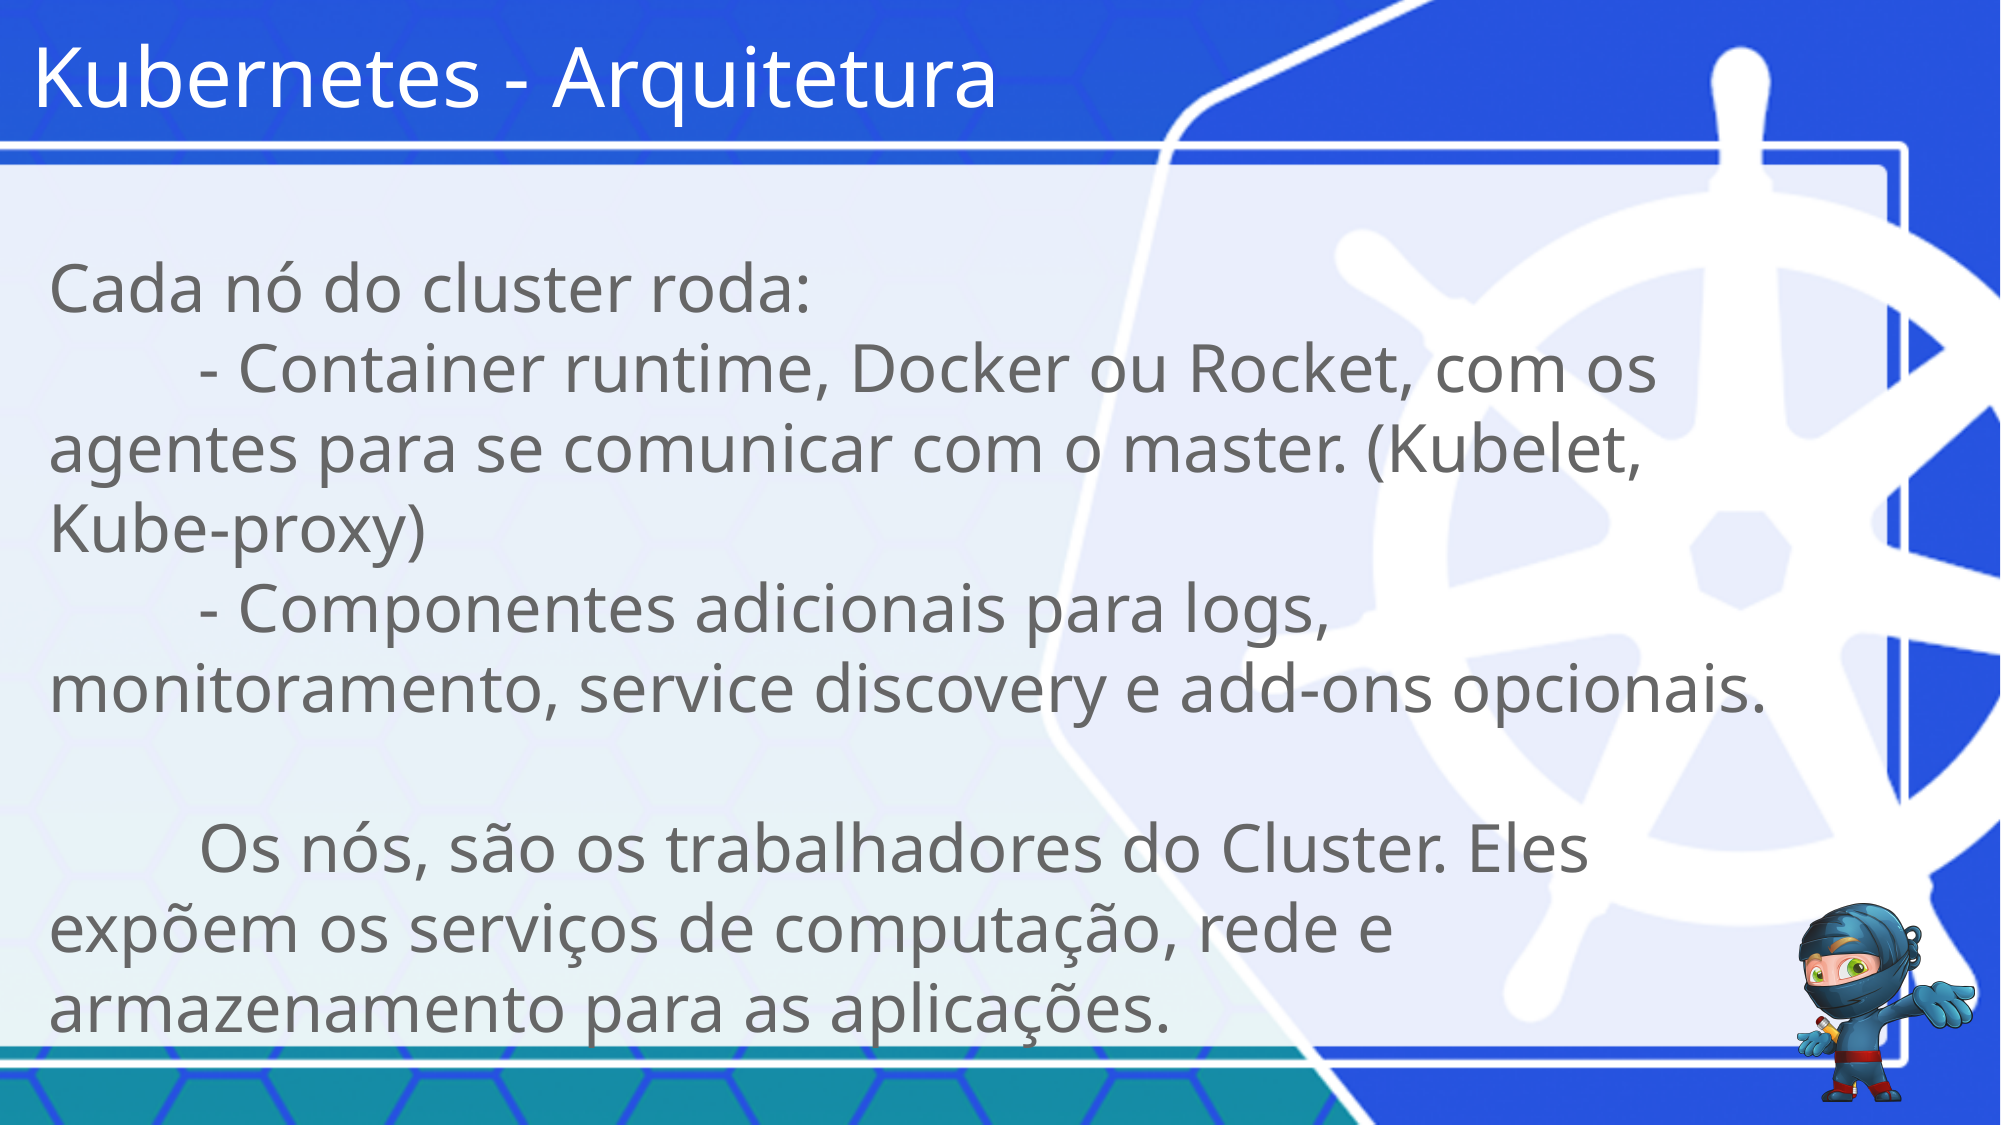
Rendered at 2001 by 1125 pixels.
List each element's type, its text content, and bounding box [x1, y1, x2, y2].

text_box Kubernetes - Arquitetura [16, 16, 1019, 132]
text_box Cada nó do cluster roda: - Container runtime, Docker ou Rocket, com os agentes para se comunicar com o master. (Kubelet, Kube-proxy) - Componentes adicionais para logs, monitoramento, service discovery e add-ons opcionais. Os nós, são os trabalhadores do Cluster. Eles expõem os serviços de computação, rede e armazenamento para as aplicações. [33, 238, 1833, 1054]
picture [0, 0, 2001, 1125]
